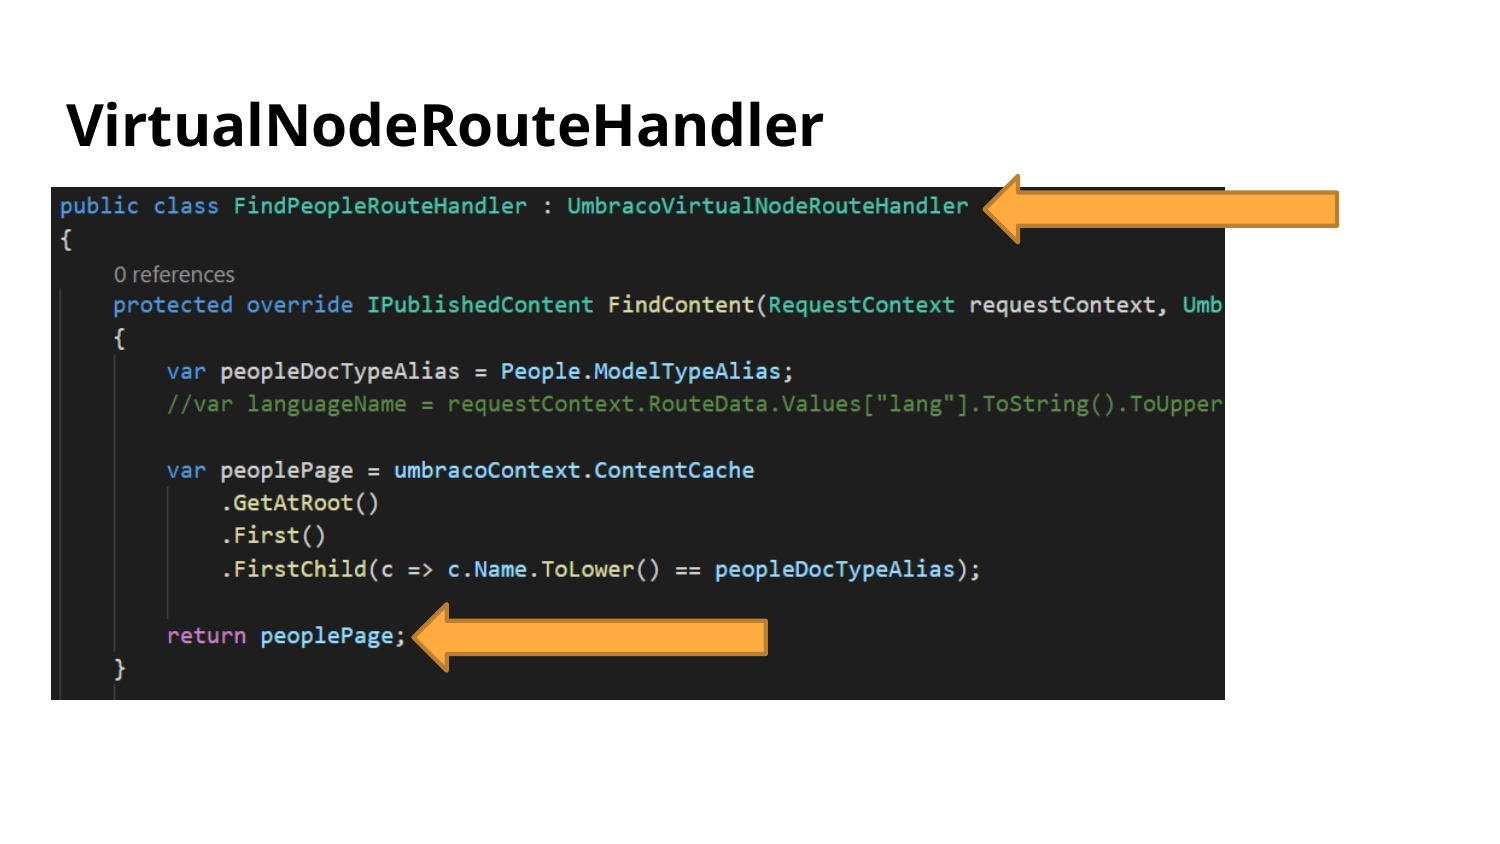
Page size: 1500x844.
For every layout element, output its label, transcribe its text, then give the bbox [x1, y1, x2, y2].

title VirtualNodeRouteHandler [51, 72, 1449, 167]
text_box [1005, 173, 1021, 185]
text_box [1229, 190, 1340, 228]
picture [50, 186, 1226, 700]
